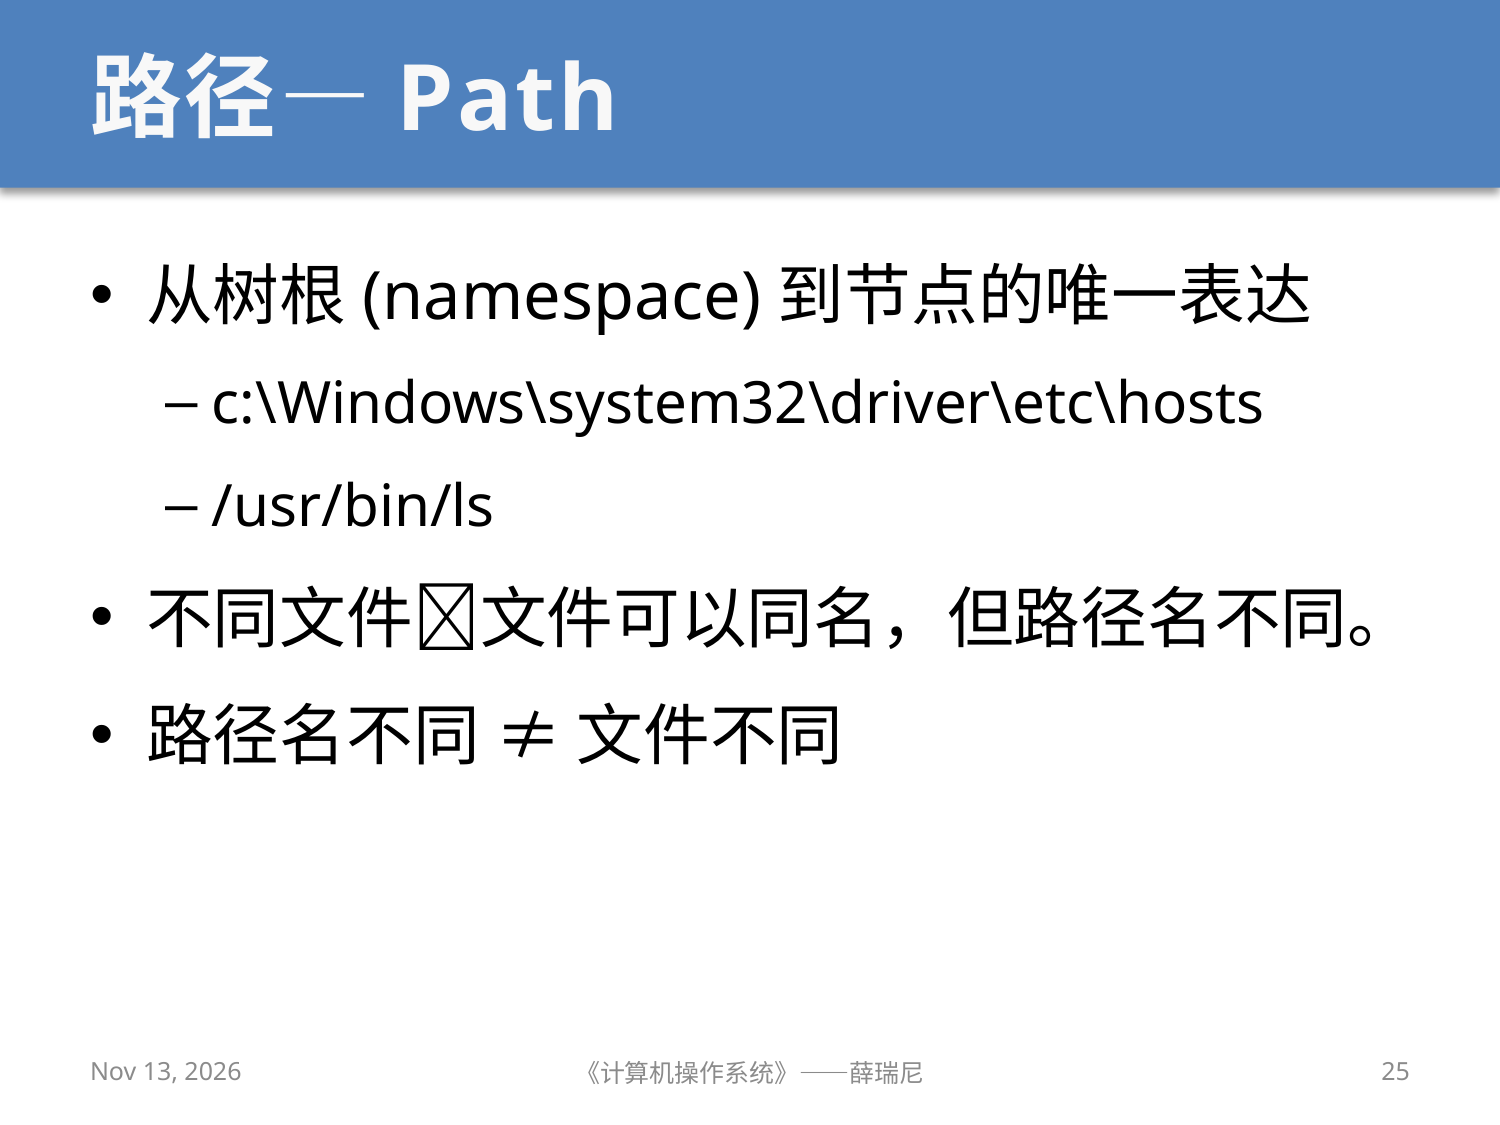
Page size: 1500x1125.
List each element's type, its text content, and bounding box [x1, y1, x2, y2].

list 从树根(namespace)到节点的唯一表达 c:\Windows\system32\driver\etc\hosts /usr/bin/ls 不同文件文件可以同名，但路径名不同。 路径名不同 ≠ 文件不同 [75, 221, 1425, 1021]
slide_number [75, 1042, 425, 1103]
slide_number 25 [1074, 1042, 1425, 1103]
footer 《计算机操作系统》——薛瑞尼 [512, 1042, 988, 1103]
title 路径—Path [75, 0, 1425, 188]
